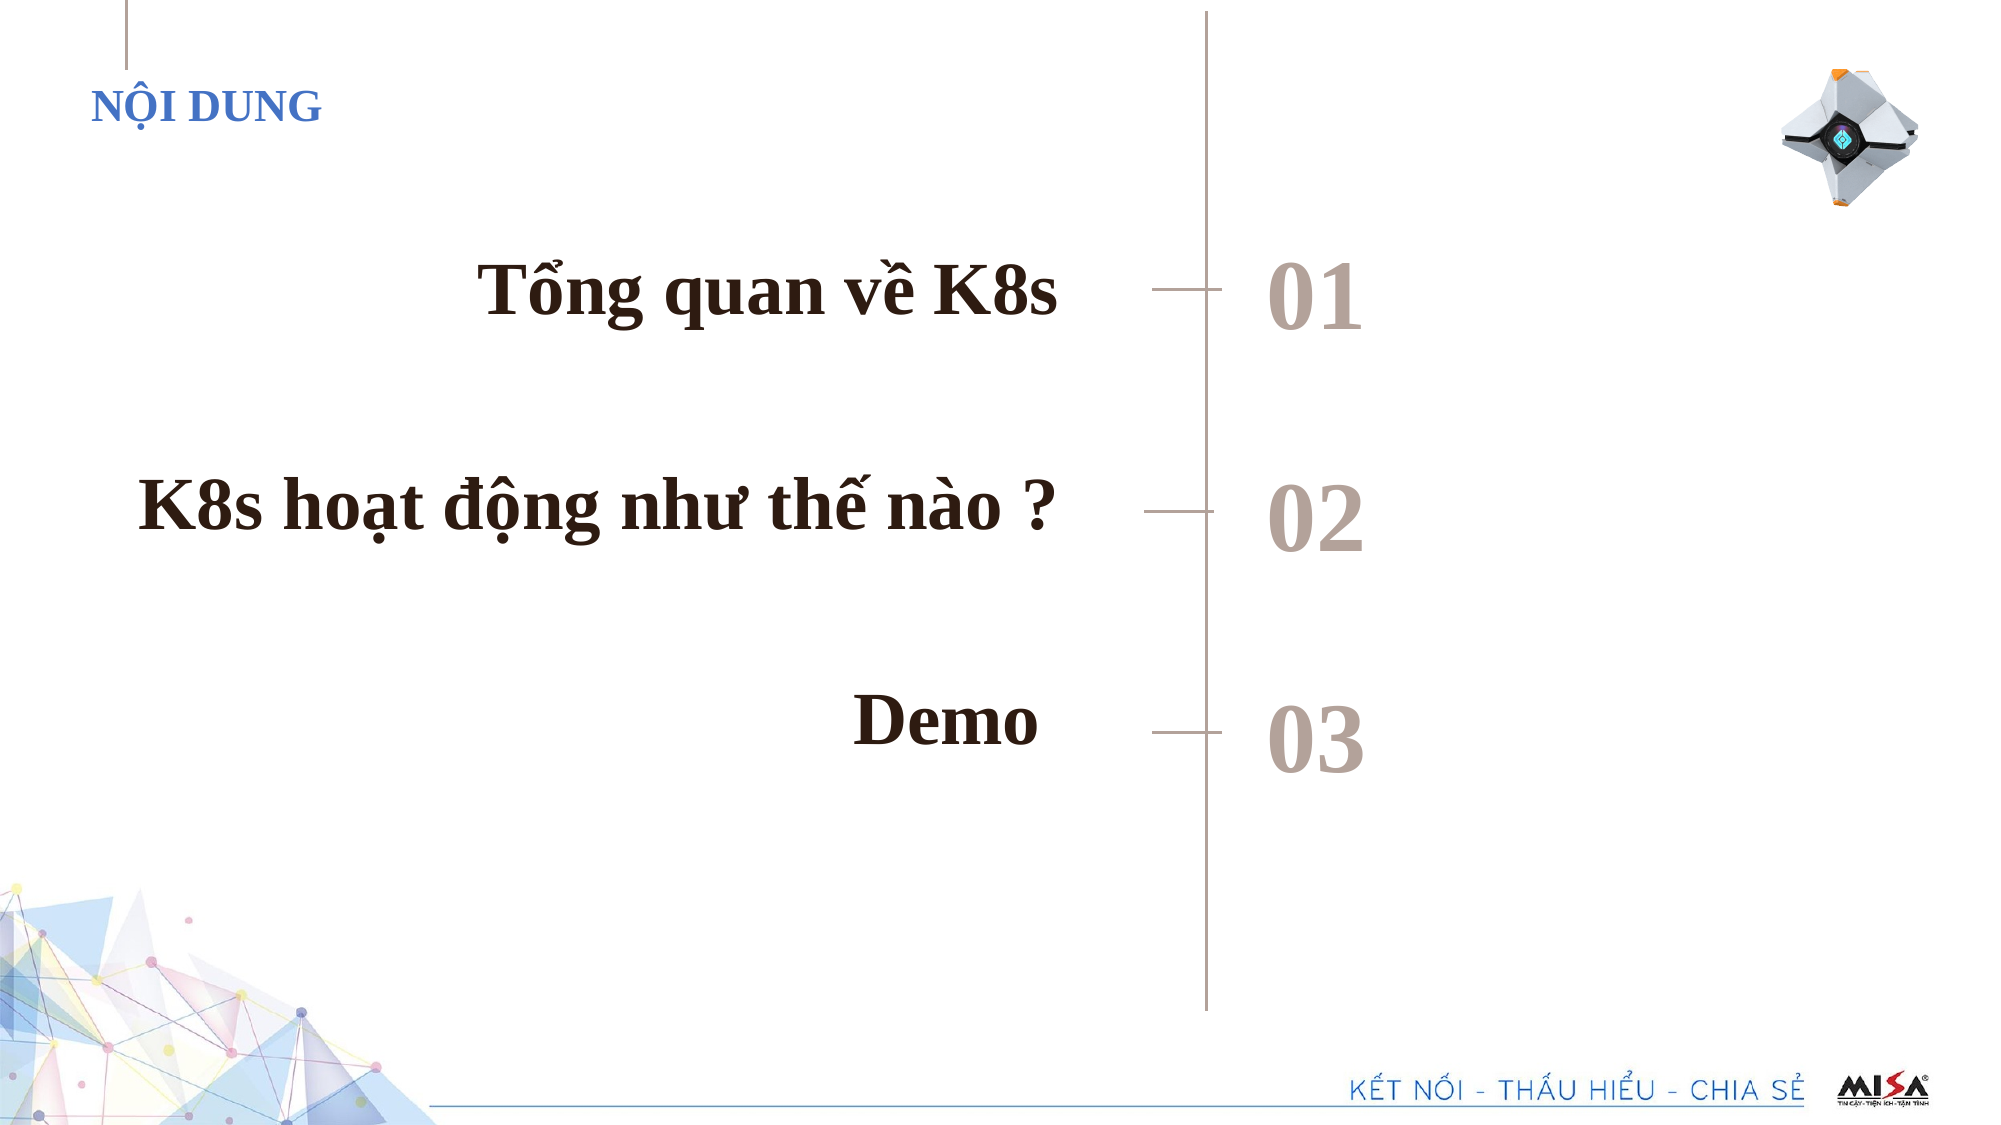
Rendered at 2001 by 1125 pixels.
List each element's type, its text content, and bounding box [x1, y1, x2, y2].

text_box Tổng quan về K8s [359, 234, 1075, 345]
picture [0, 0, 2001, 1125]
text_box NỘI DUNG [75, 60, 496, 217]
text_box 02 [1251, 456, 1472, 567]
text_box Demo [645, 664, 1075, 775]
text_box 03 [1251, 677, 1472, 788]
text_box 01 [1251, 234, 1472, 345]
text_box K8s hoạt động như thế nào ? [75, 449, 1075, 560]
